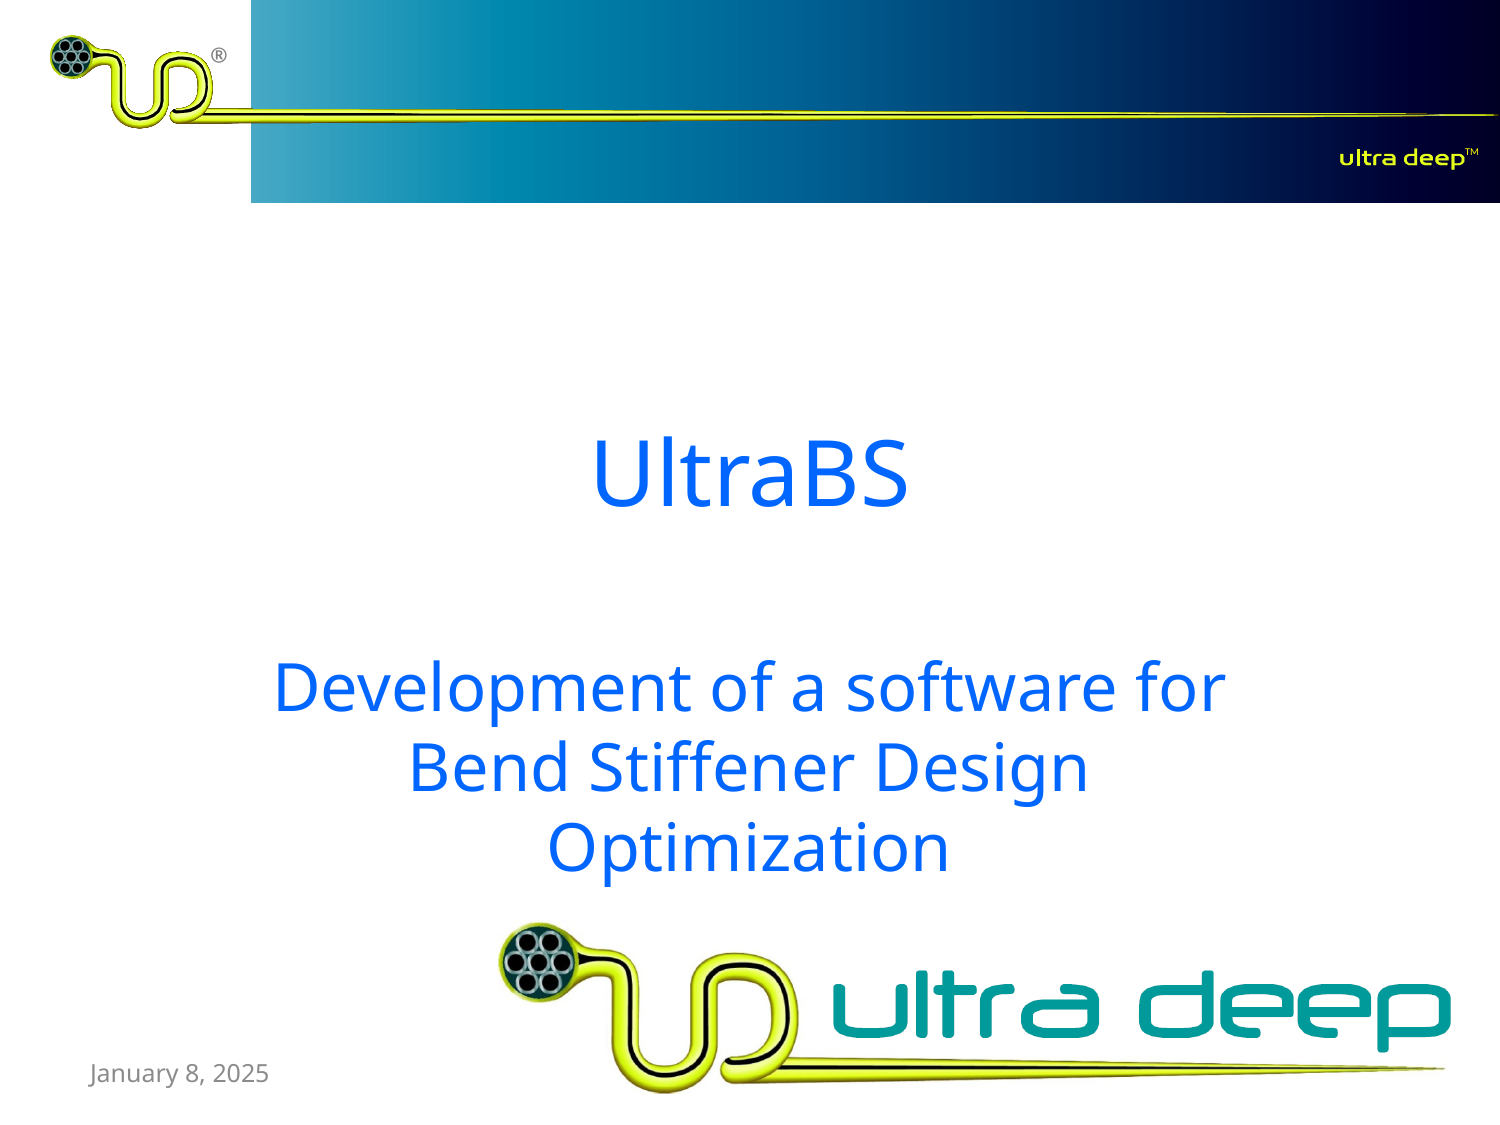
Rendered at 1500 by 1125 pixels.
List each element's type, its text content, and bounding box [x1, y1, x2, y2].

title UltraBS [112, 349, 1388, 591]
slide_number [75, 1042, 425, 1103]
picture [487, 912, 1463, 1105]
subtitle Development of a software for Bend Stiffener Design Optimization [225, 637, 1275, 925]
